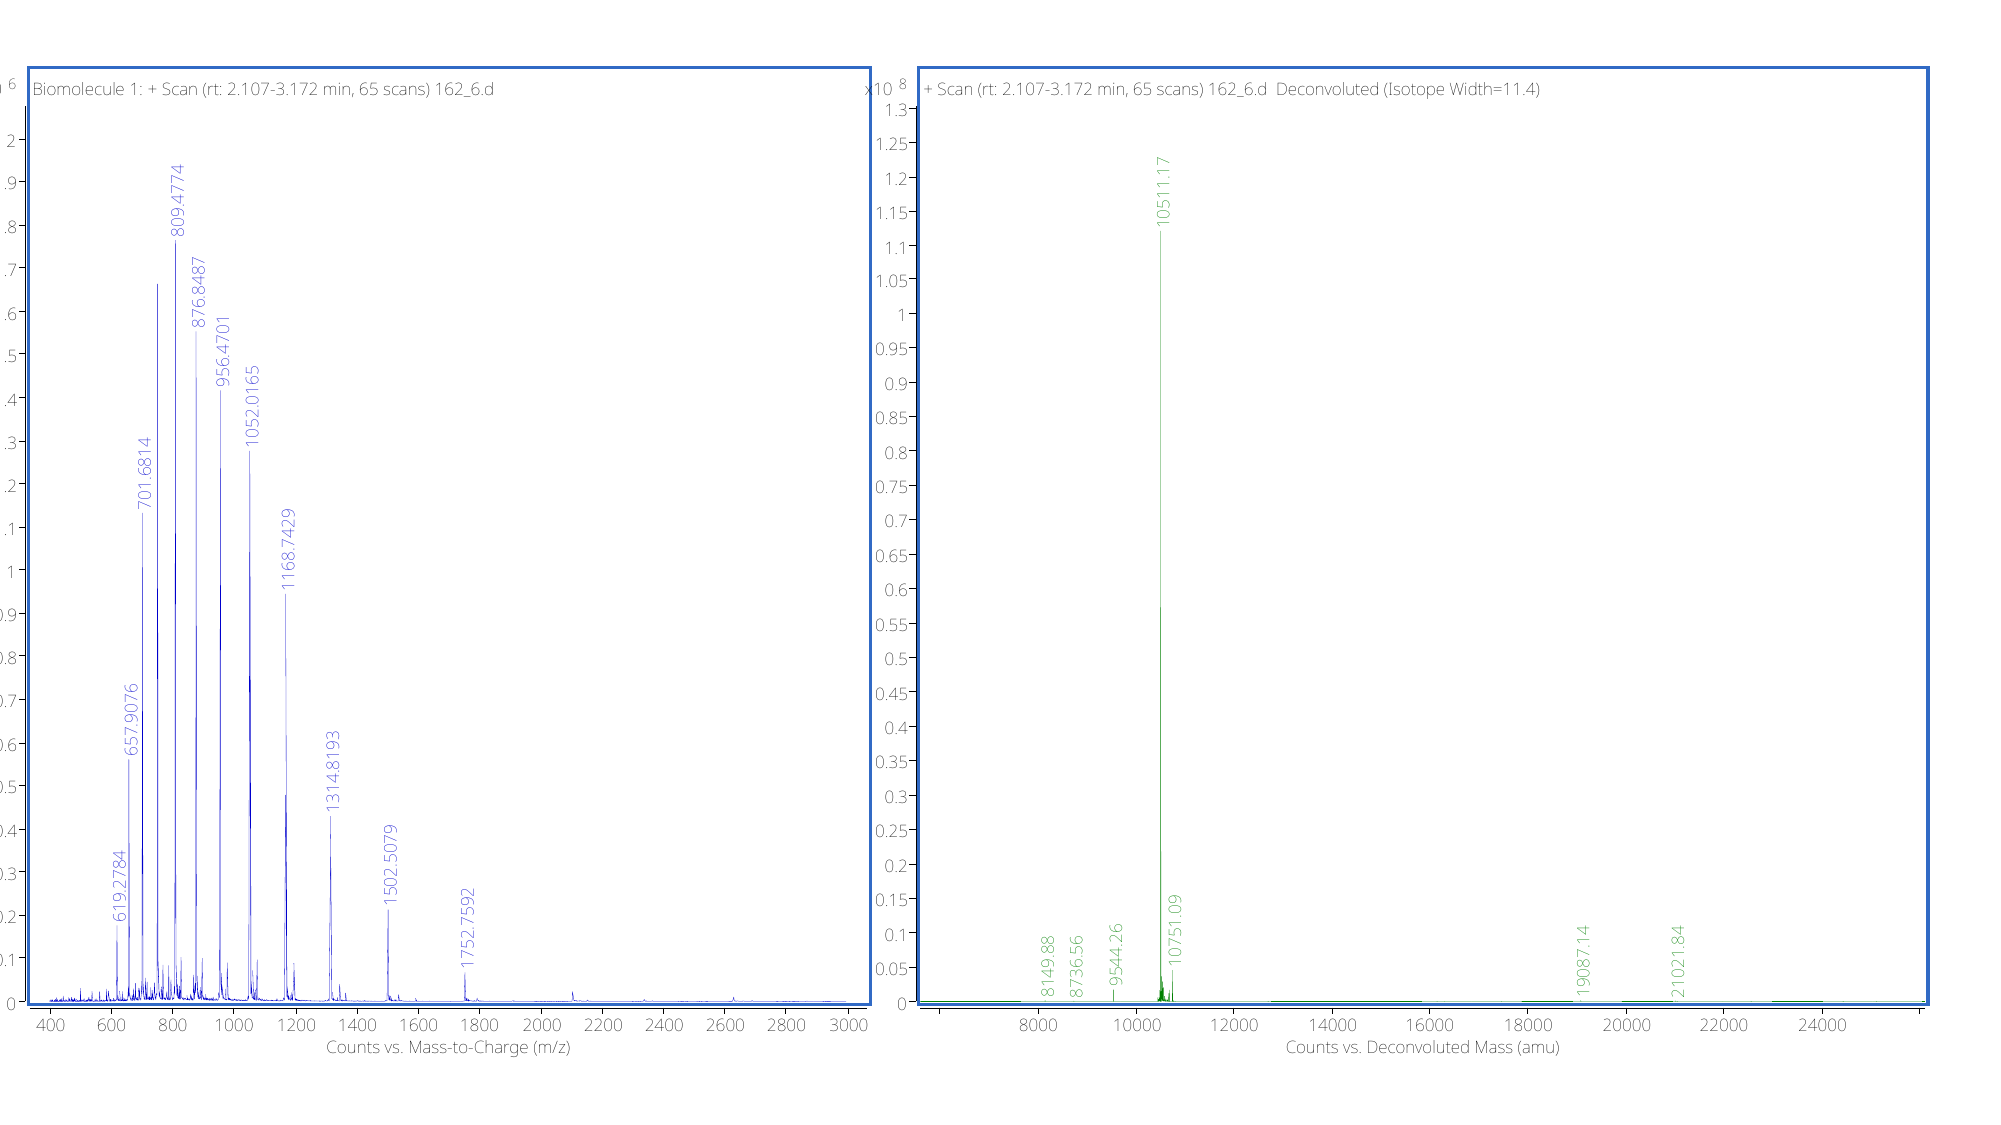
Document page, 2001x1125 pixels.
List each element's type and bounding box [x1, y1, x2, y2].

picture [0, 65, 1932, 1060]
